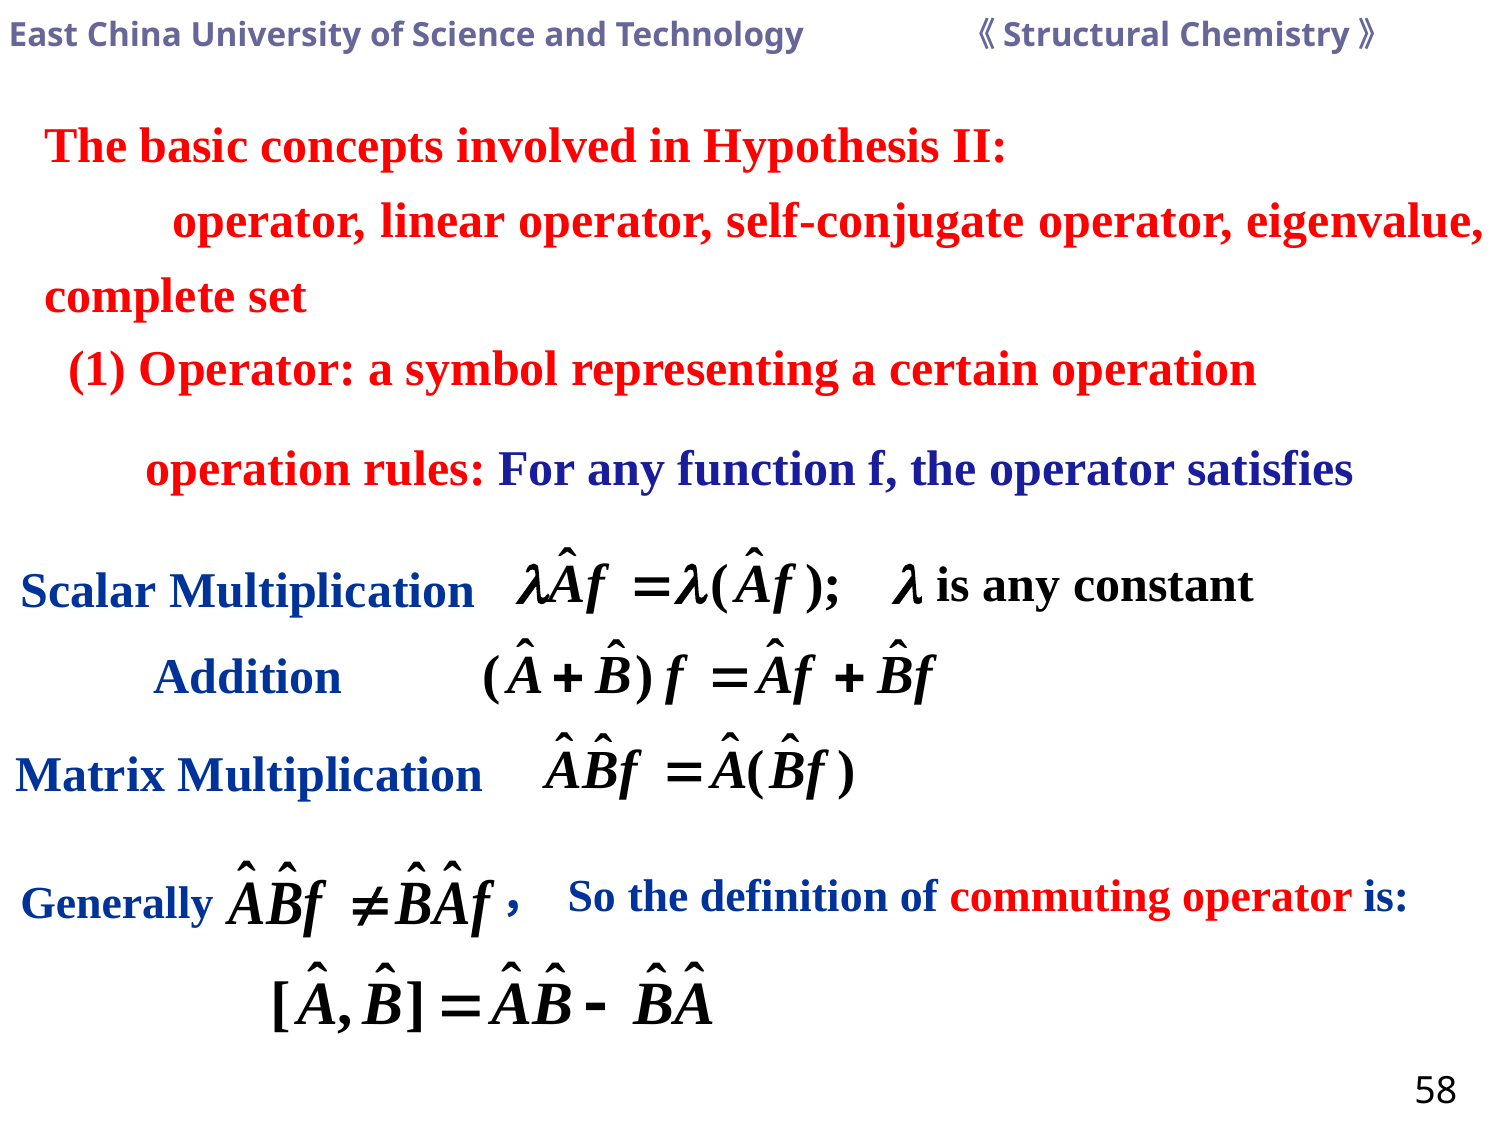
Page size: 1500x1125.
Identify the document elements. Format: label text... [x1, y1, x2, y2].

text_box operation rules: For any function f, the operator satisfies [130, 415, 1370, 503]
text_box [475, 629, 953, 718]
text_box Scalar Multiplication [5, 537, 491, 625]
text_box The basic concepts involved in Hypothesis II: operator, linear operator, self-conjugate operator, eigenvalue, complete set [29, 90, 1500, 330]
text_box (1) Operator: a symbol representing a certain operation [53, 330, 1317, 430]
text_box Addition [138, 625, 358, 712]
text_box Matrix Multiplication [0, 721, 520, 809]
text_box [508, 538, 1289, 627]
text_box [532, 723, 864, 812]
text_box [4, 850, 1425, 1050]
